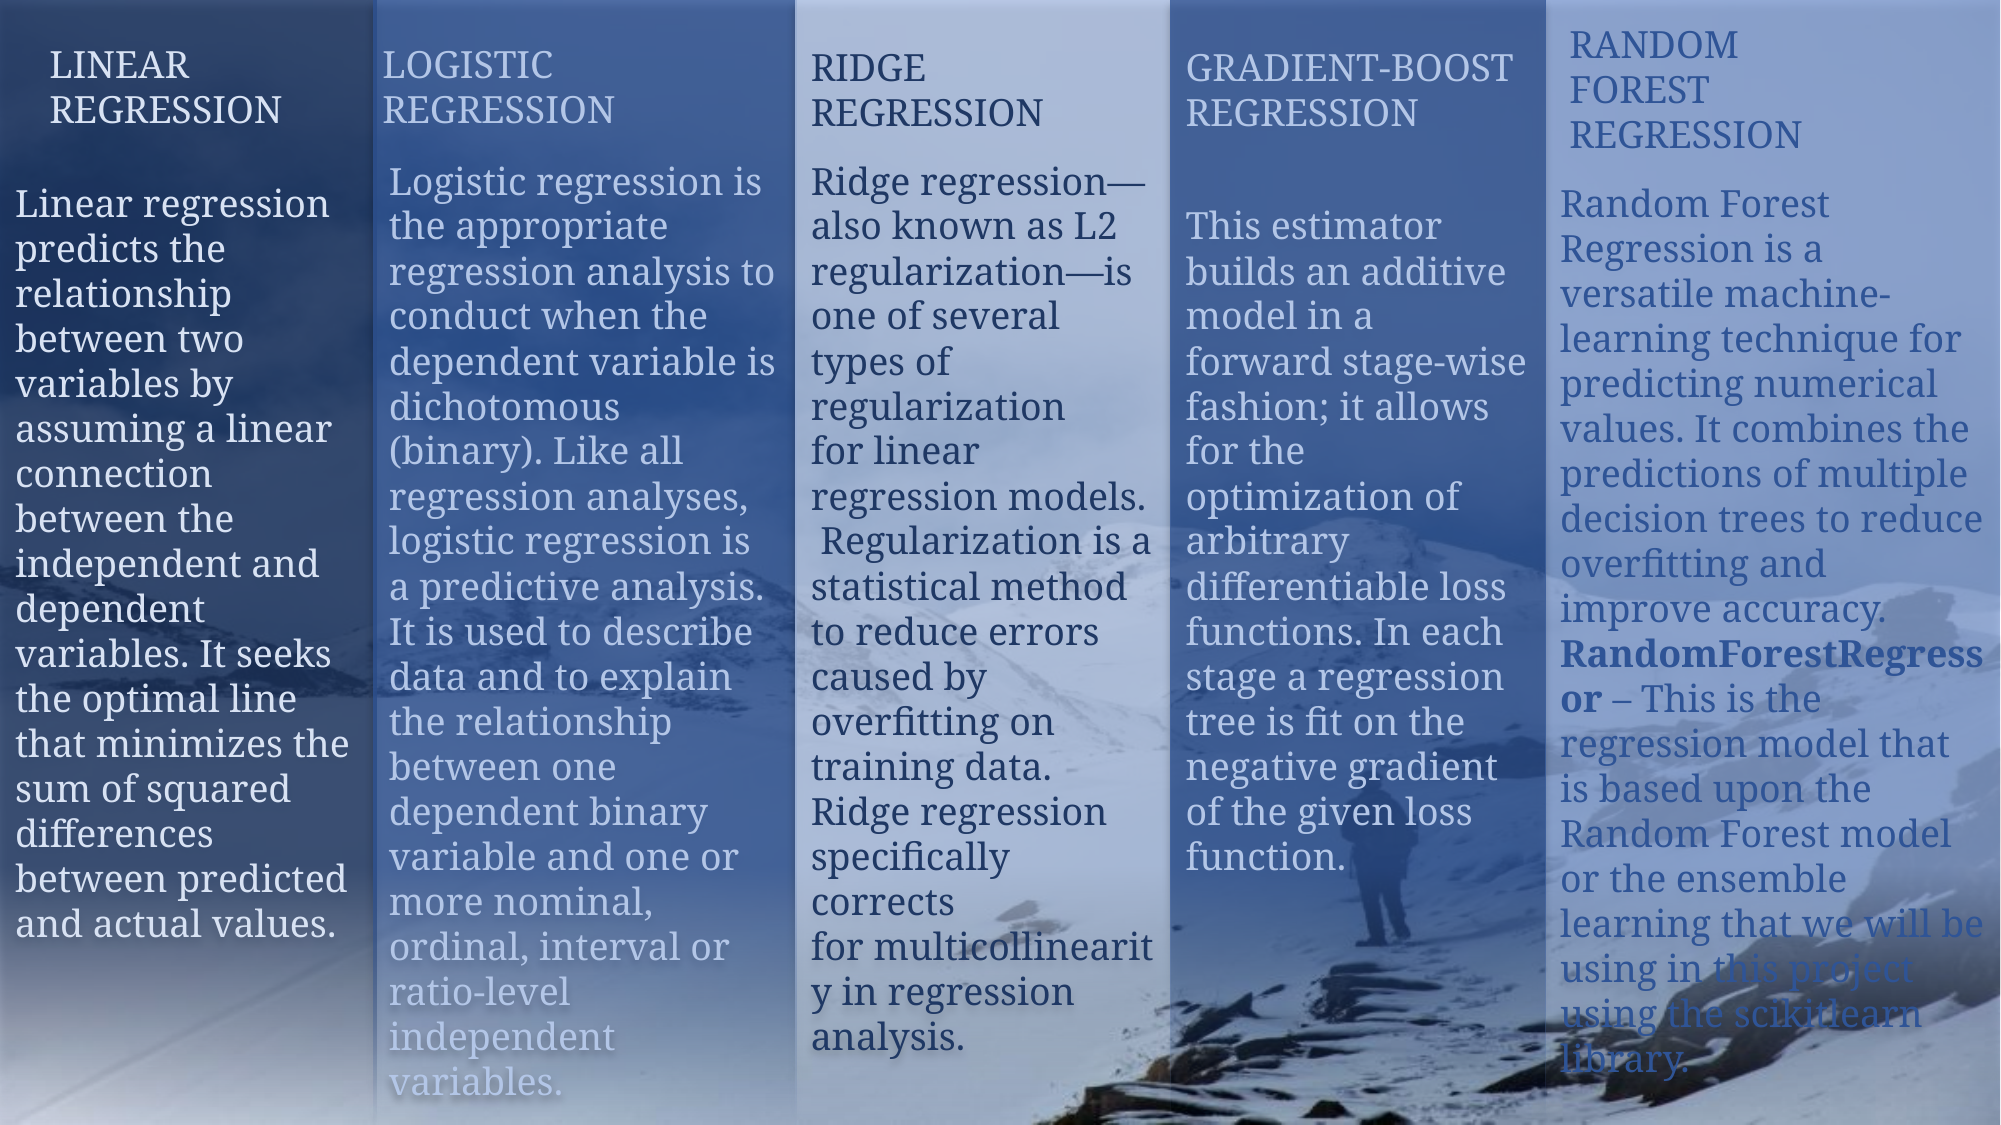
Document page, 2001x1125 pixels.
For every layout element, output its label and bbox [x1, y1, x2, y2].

text_box [1649, 0, 2000, 1125]
text_box [795, 0, 1168, 1125]
text_box [366, 0, 793, 1125]
text_box [0, 0, 364, 1125]
text_box [1170, 0, 1649, 1125]
